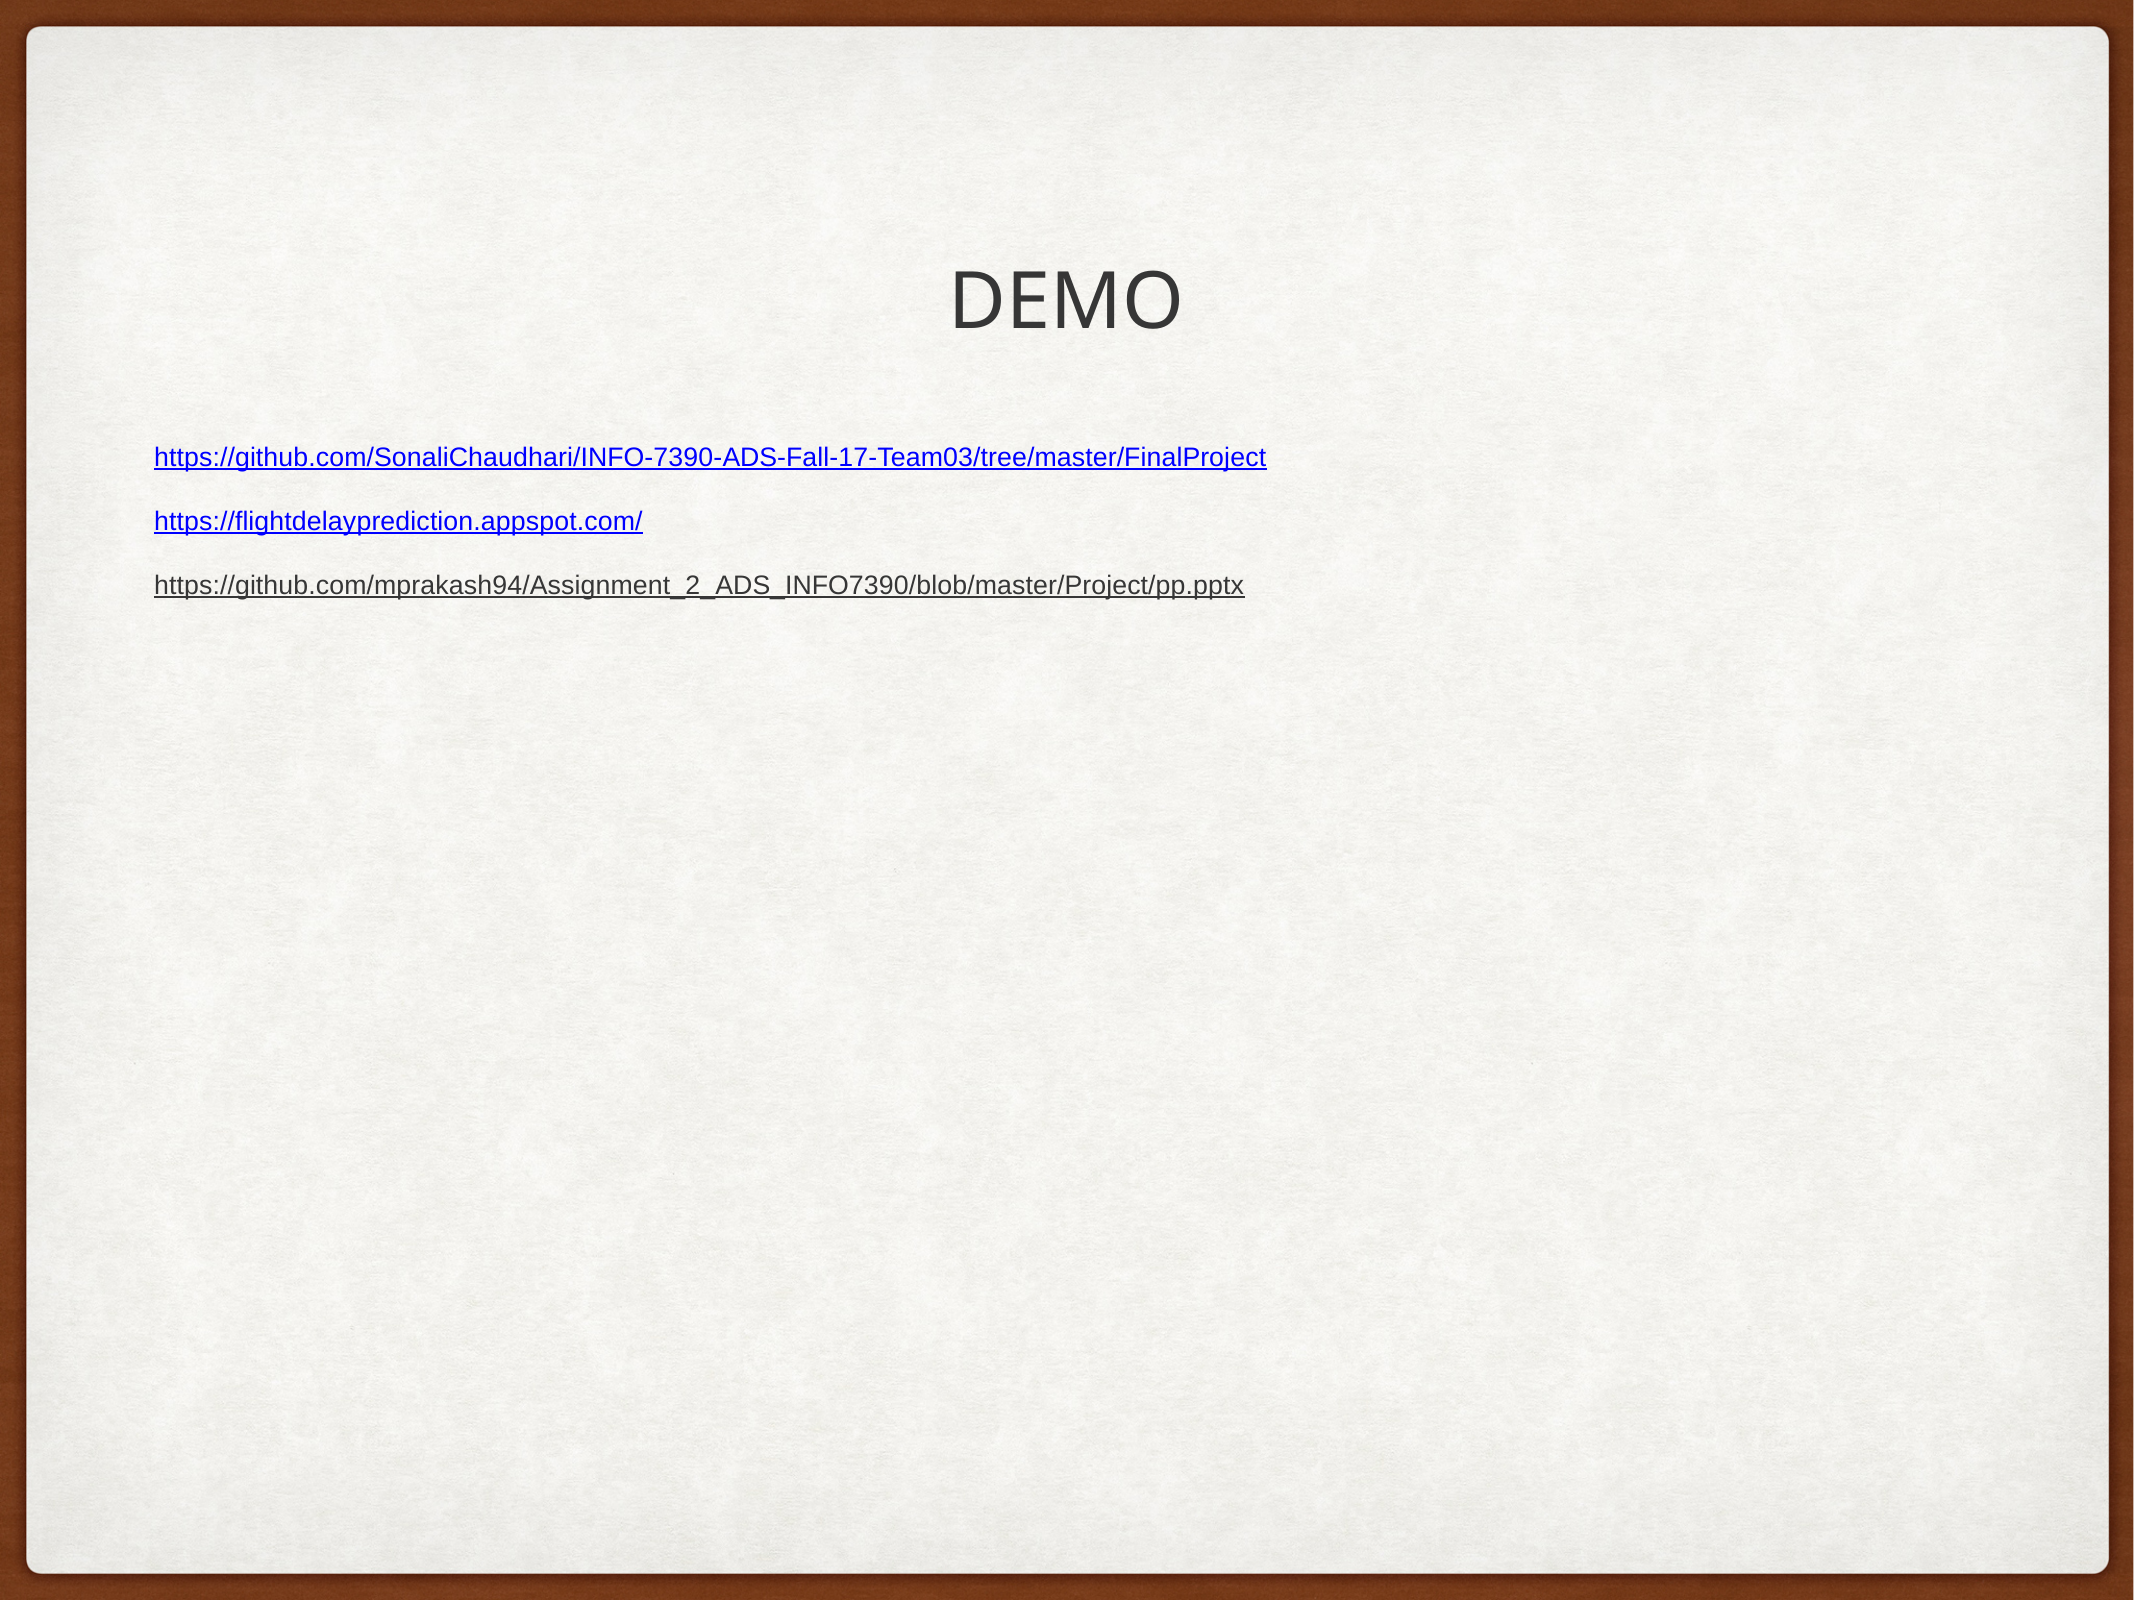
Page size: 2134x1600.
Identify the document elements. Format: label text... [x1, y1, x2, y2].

picture [0, 0, 2134, 1600]
text_box DEMO https://github.com/SonaliChaudhari/INFO-7390-ADS-Fall-17-Team03/tree/master/FinalProject https://flightdelayprediction.appspot.com/ https://github.com/mprakash94/Assignment_2_ADS_INFO7390/blob/master/Project/pp.pptx [145, 241, 1988, 609]
